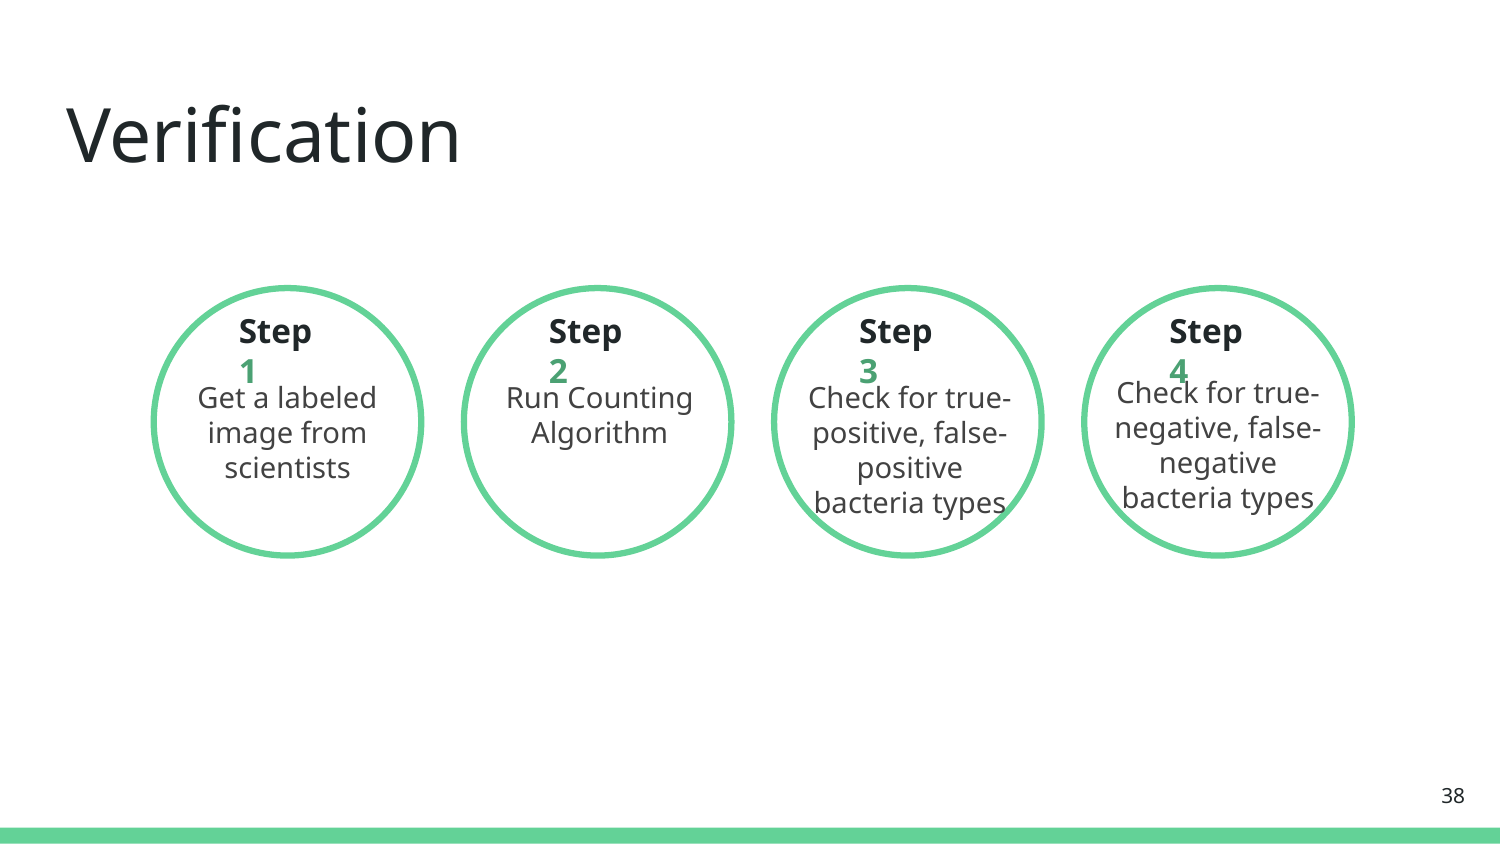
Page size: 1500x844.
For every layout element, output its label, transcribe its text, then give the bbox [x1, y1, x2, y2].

text_box [1099, 304, 1154, 359]
text_box [787, 304, 844, 364]
text_box [662, 304, 719, 364]
text_box Run Counting Algorithm [463, 364, 736, 464]
text_box Step 4 [1154, 295, 1282, 359]
text_box [414, 378, 422, 466]
slide_number ‹#› [1389, 764, 1480, 830]
text_box [972, 304, 1029, 364]
text_box [245, 288, 330, 295]
text_box [835, 534, 981, 556]
text_box [865, 288, 951, 295]
text_box Check for true-negative, false-negative bacteria types [1092, 359, 1344, 600]
text_box [166, 304, 223, 364]
text_box [153, 378, 161, 466]
text_box [1084, 377, 1092, 467]
text_box Get a labeled image from scientists [161, 364, 414, 499]
text_box [477, 304, 533, 364]
text_box [178, 499, 397, 556]
text_box [774, 371, 784, 473]
text_box [470, 464, 725, 556]
text_box Step 1 [223, 295, 352, 364]
title Verification [51, 72, 1455, 184]
text_box [352, 304, 409, 364]
text_box [1344, 376, 1352, 467]
text_box Check for true-positive, false-positive bacteria types [784, 364, 1036, 534]
text_box [1036, 383, 1042, 461]
text_box [1175, 288, 1261, 295]
text_box Step 2 [533, 295, 662, 364]
text_box Step 3 [844, 295, 972, 364]
text_box [555, 288, 641, 295]
text_box [1282, 304, 1337, 359]
